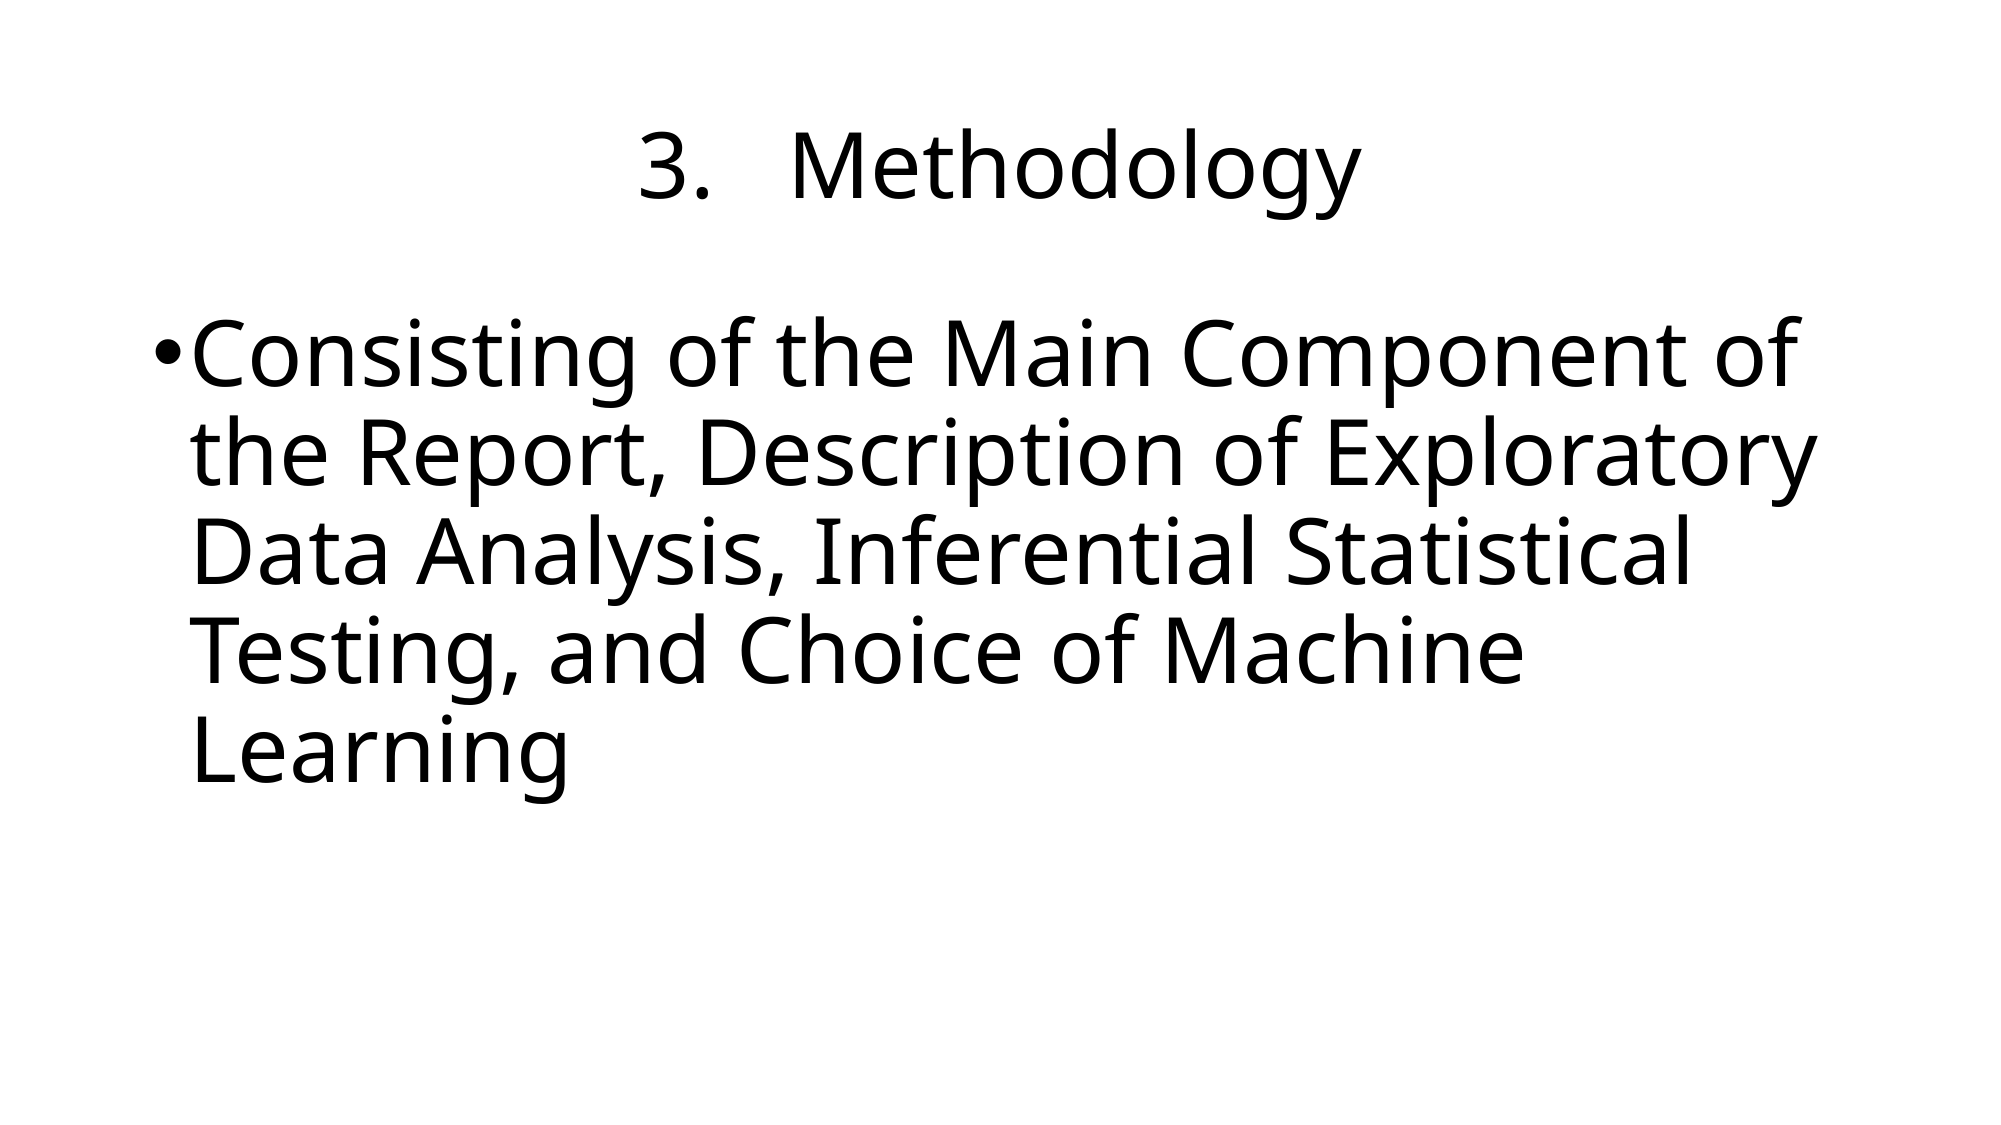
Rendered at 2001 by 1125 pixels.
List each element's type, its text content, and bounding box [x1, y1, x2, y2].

list Consisting of the Main Component of the Report, Description of Exploratory Data Analysis, Inferential Statistical Testing, and Choice of Machine Learning [137, 299, 1863, 1014]
title 3. Methodology [137, 59, 1863, 278]
